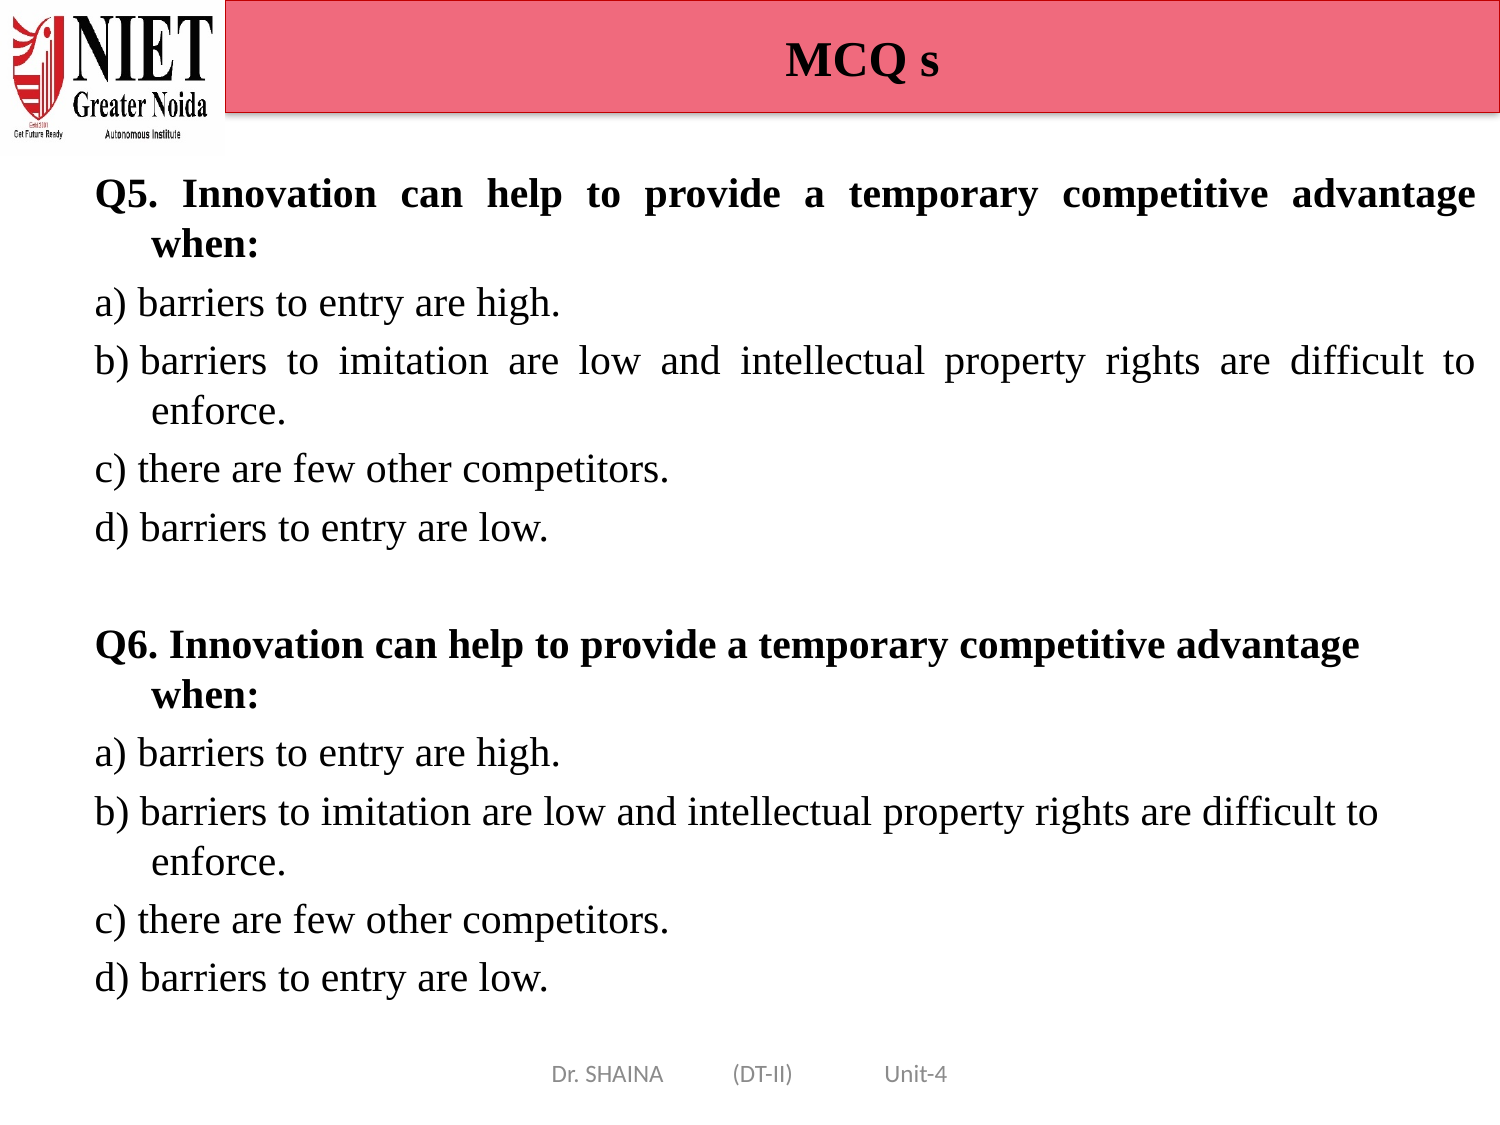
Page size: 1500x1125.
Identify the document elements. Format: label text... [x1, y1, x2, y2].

text_box MCQ s [226, 0, 1500, 113]
list Q5. Innovation can help to provide a temporary competitive advantage when: a) barriers to entry are high. b) barriers to imitation are low and intellectual property rights are difficult to enforce. c) there are few other competitors. d) barriers to entry are low. Q6. Innovation can help to provide a temporary competitive advantage when: a) barriers to entry are high. b) barriers to imitation are low and intellectual property rights are difficult to enforce. c) there are few other competitors. d) barriers to entry are low. [79, 158, 1493, 1021]
footer Dr. SHAINA (DT-II) Unit-4 [512, 1042, 988, 1103]
picture [0, 0, 226, 156]
